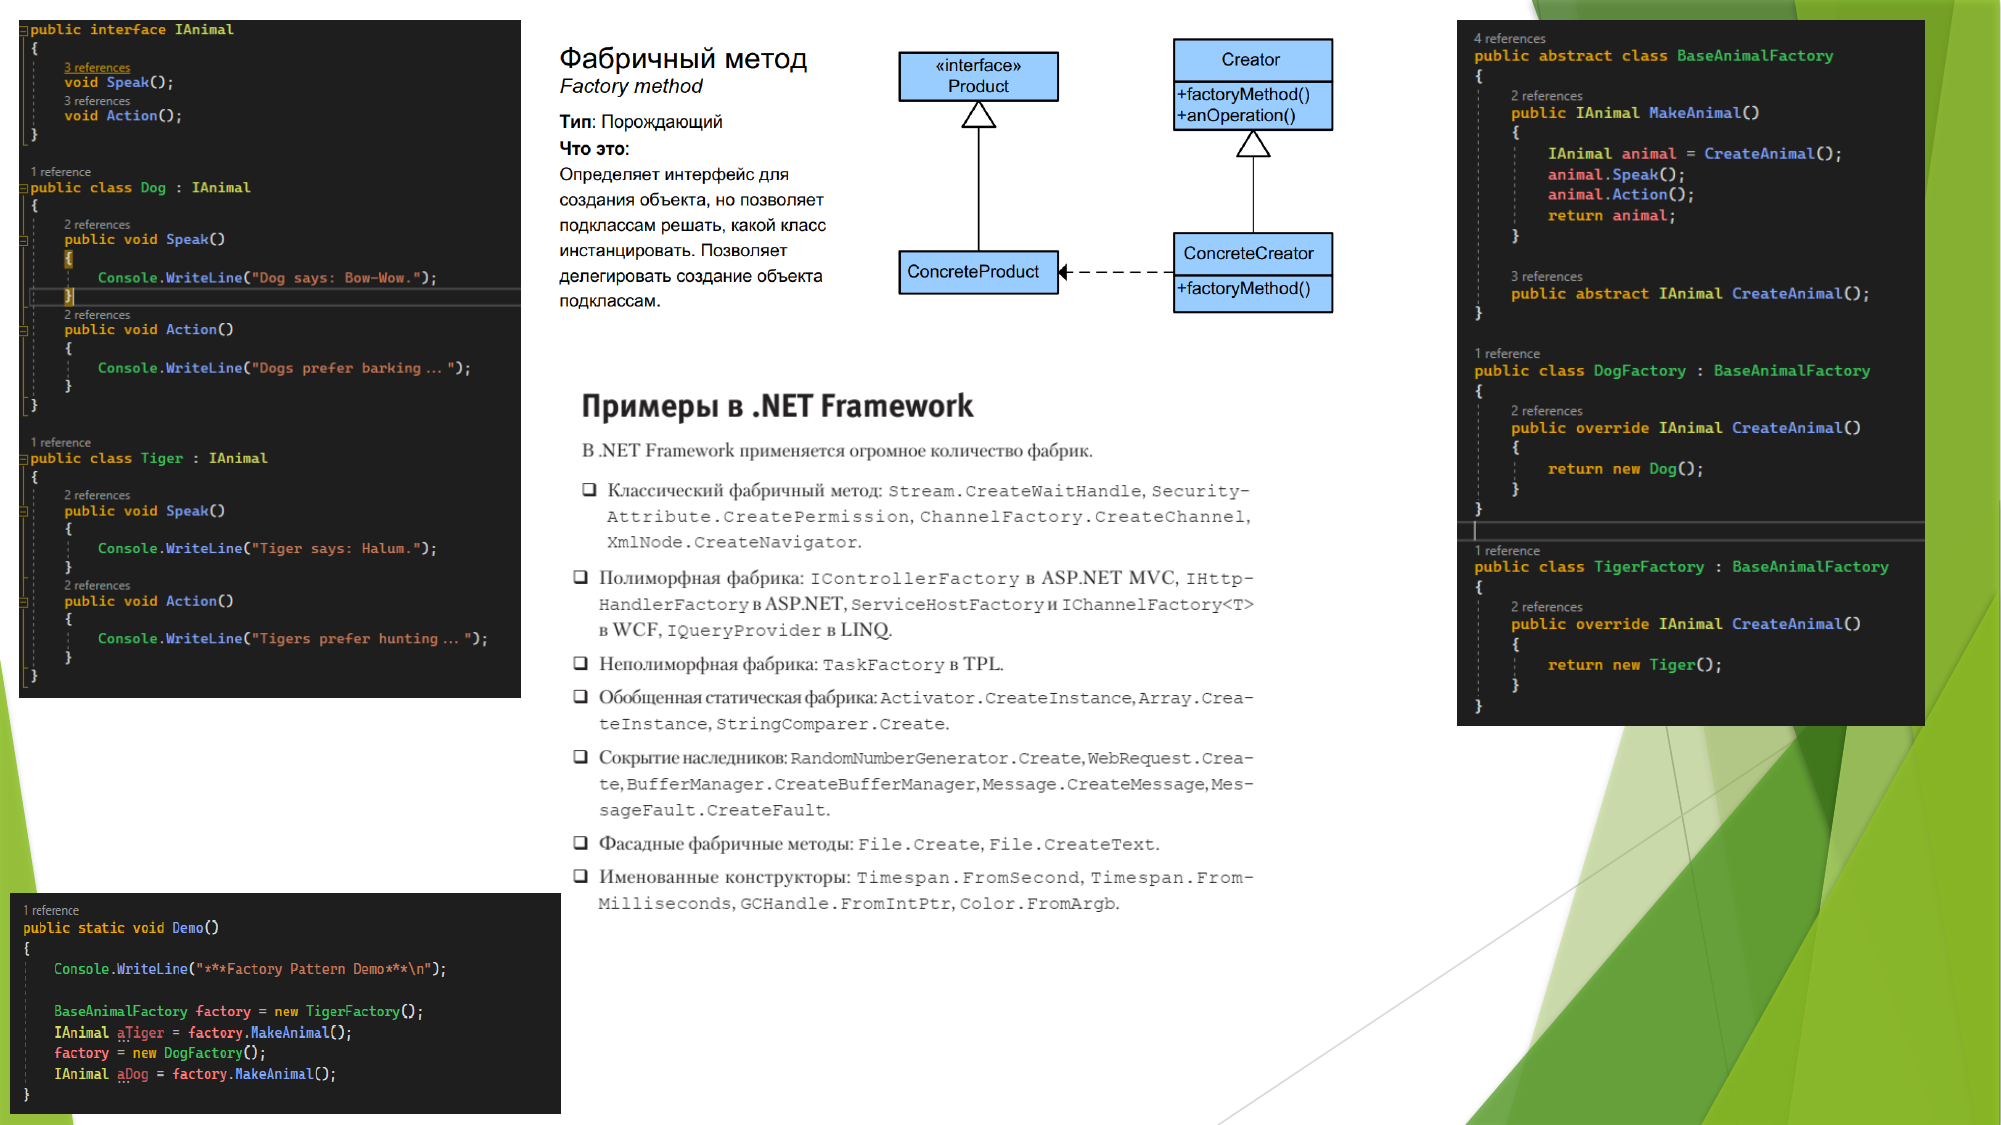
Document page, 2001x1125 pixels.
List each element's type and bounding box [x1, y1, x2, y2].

picture [548, 12, 1367, 355]
picture [19, 20, 521, 698]
picture [9, 382, 1289, 1115]
picture [1456, 20, 1925, 726]
